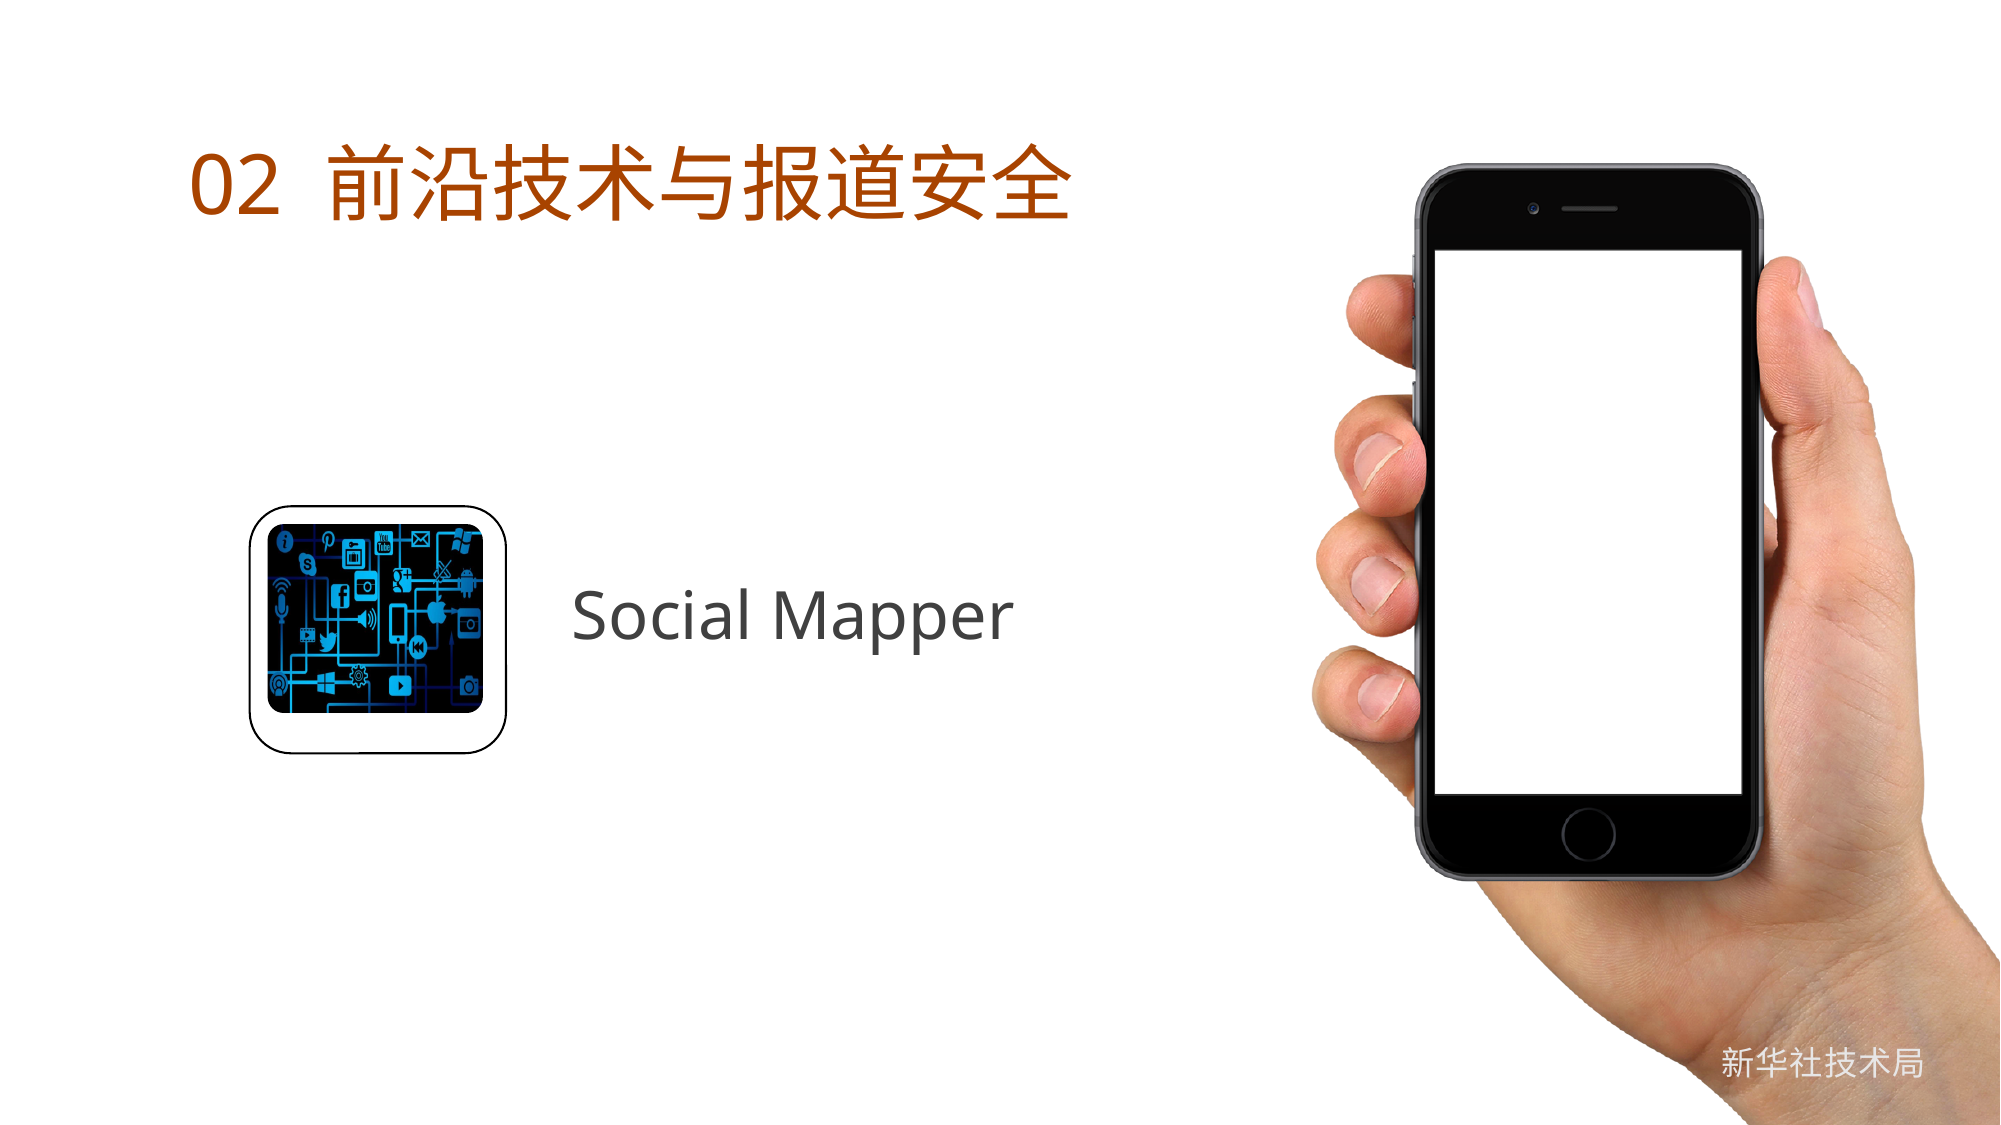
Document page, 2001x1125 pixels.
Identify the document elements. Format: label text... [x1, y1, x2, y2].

text_box [249, 506, 506, 754]
text_box 02 前沿技术与报道安全 [180, 123, 1174, 239]
text_box Social Mapper [564, 565, 1176, 661]
picture [1176, 101, 2000, 1125]
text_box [267, 523, 484, 714]
